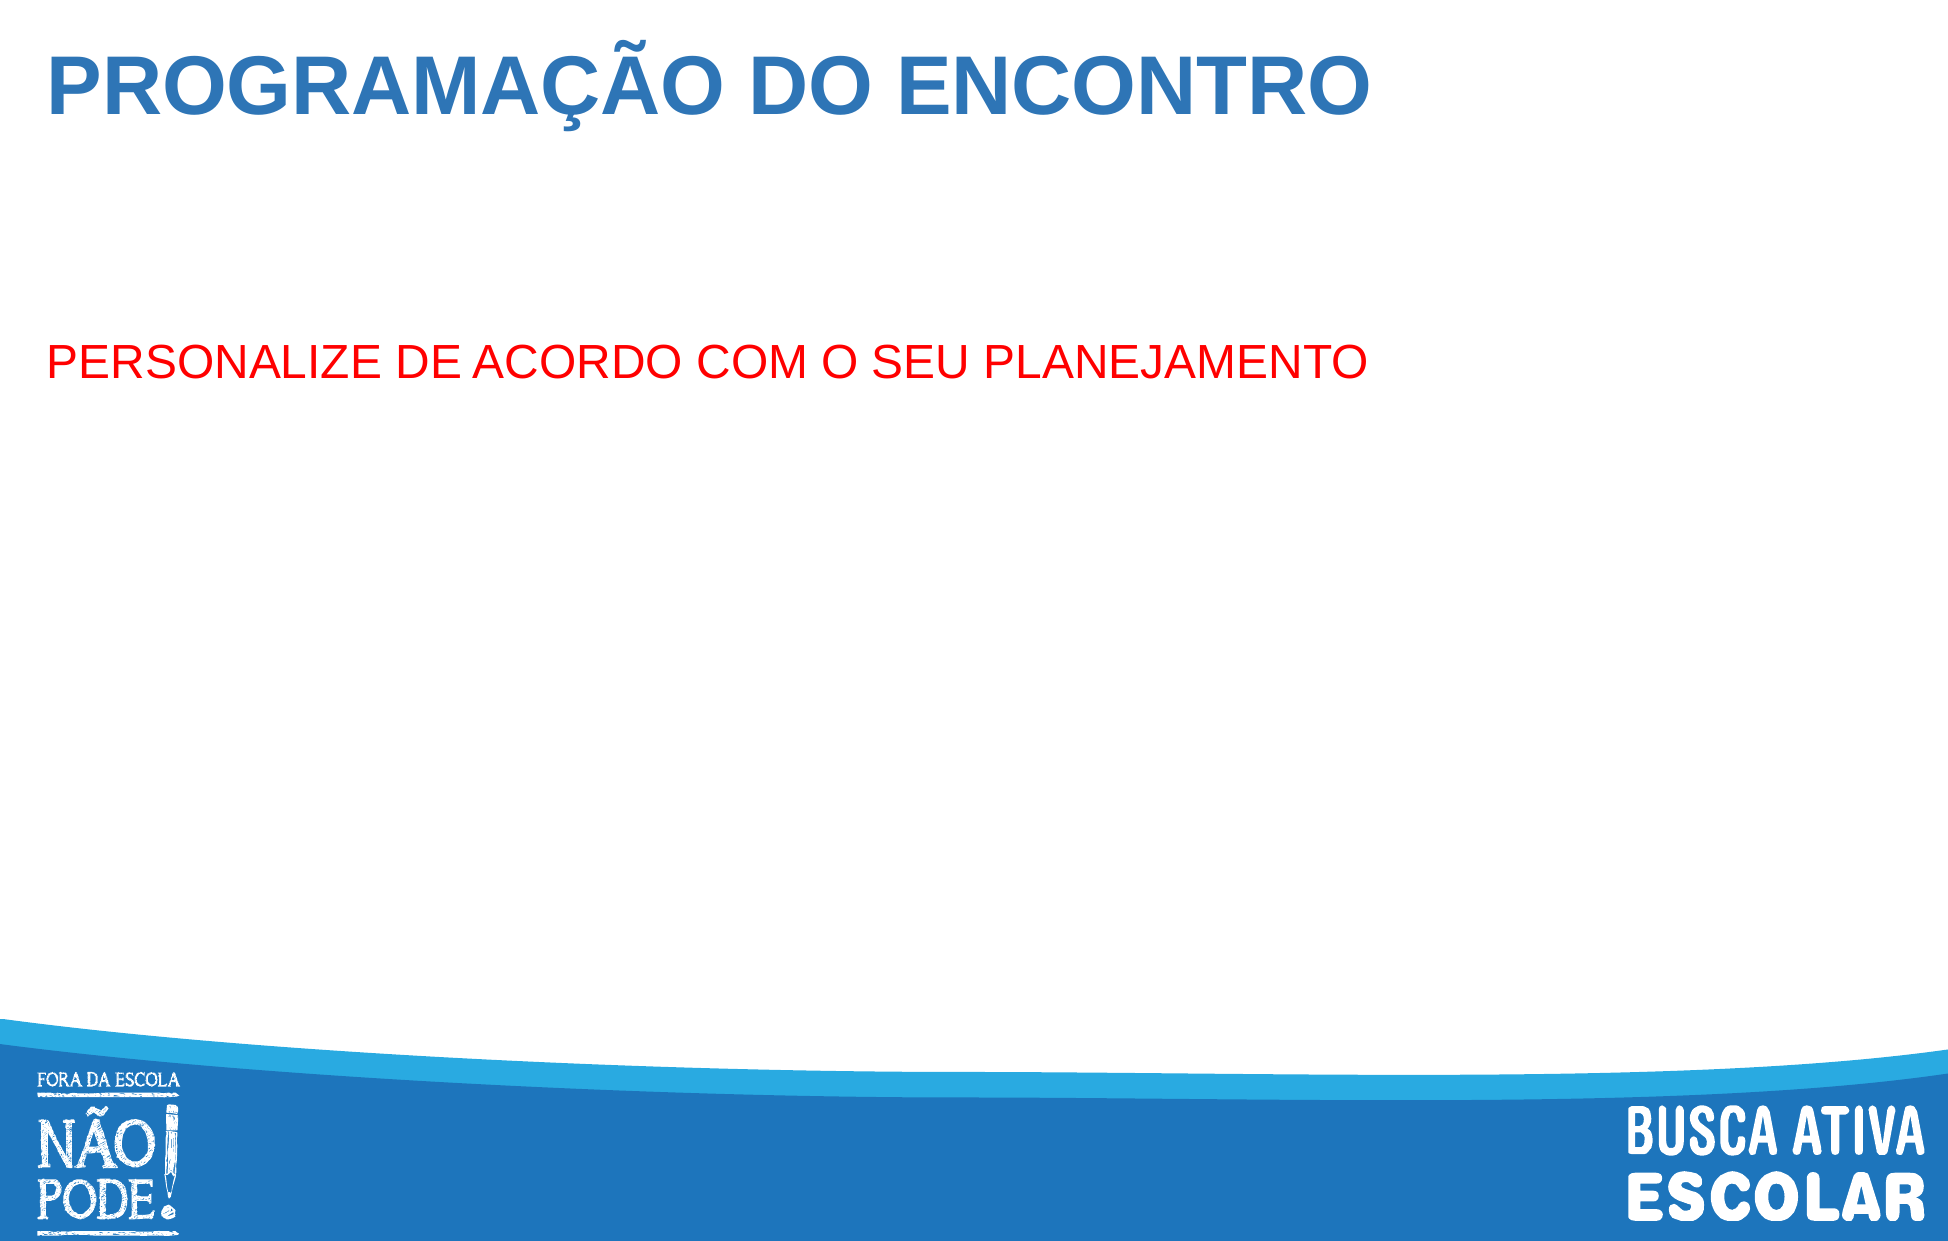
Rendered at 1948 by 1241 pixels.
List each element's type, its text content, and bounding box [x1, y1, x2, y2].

list PERSONALIZE DE ACORDO COM O SEU PLANEJAMENTO [46, 330, 1912, 1020]
title PROGRAMAÇÃO DO ENCONTRO [46, 31, 1912, 153]
